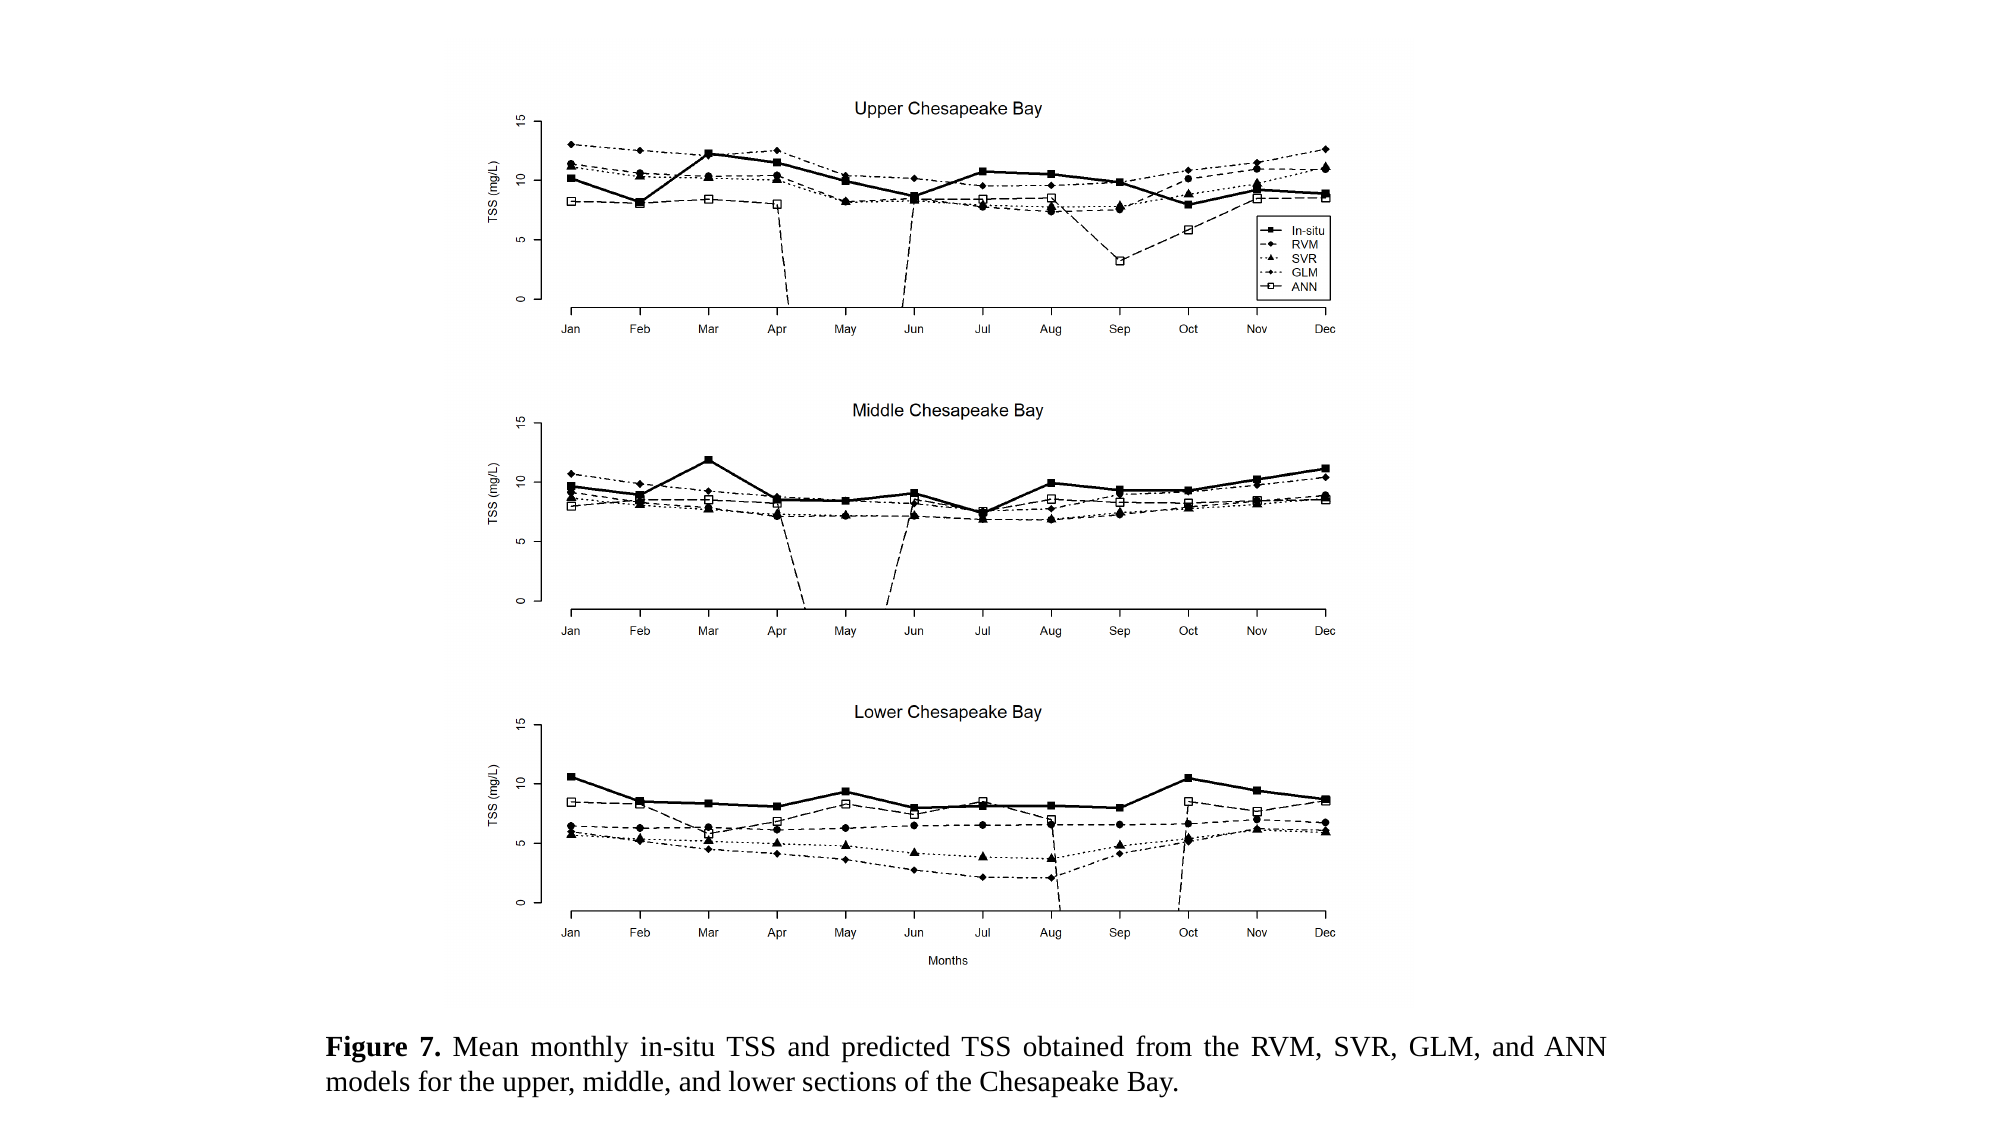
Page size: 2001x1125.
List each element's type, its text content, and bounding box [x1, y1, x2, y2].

picture [444, 37, 1414, 1008]
text_box Figure 7. Mean monthly in-situ TSS and predicted TSS obtained from the RVM, SVR, GLM, and ANN models for the upper, middle, and lower sections of the Chesapeake Bay. [310, 1020, 1624, 1105]
